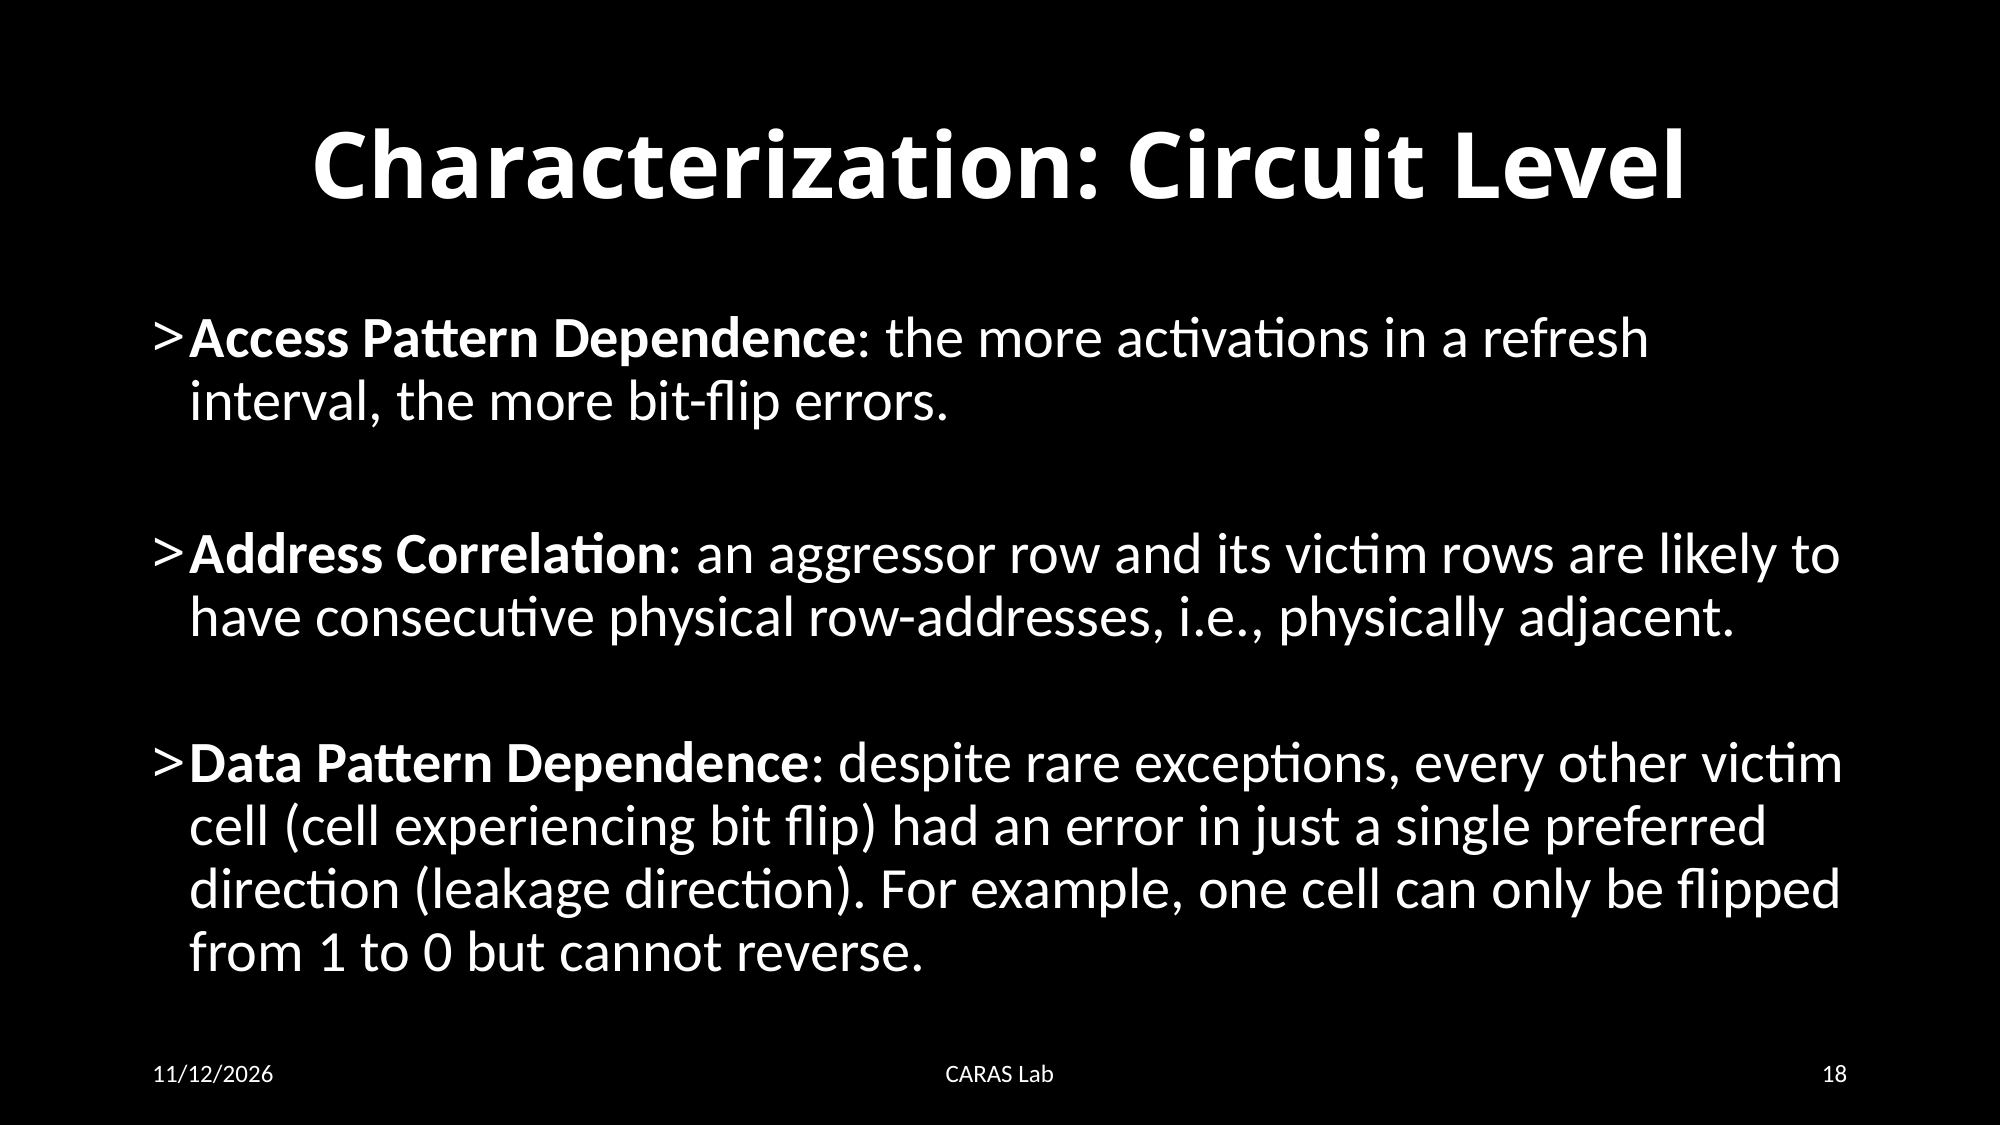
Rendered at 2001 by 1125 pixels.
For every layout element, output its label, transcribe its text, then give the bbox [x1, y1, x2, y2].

title Characterization: Circuit Level [137, 59, 1863, 278]
slide_number 18 [1412, 1042, 1863, 1103]
list Access Pattern Dependence: the more activations in a refresh interval, the more bit-flip errors. Address Correlation: an aggressor row and its victim rows are likely to have consecutive physical row-addresses, i.e., physically adjacent. Data Pattern Dependence: despite rare exceptions, every other victim cell (cell experiencing bit flip) had an error in just a single preferred direction (leakage direction). For example, one cell can only be flipped from 1 to 0​ but cannot reverse. [137, 299, 1863, 1014]
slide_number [137, 1042, 588, 1103]
footer CARAS Lab [662, 1042, 1338, 1103]
